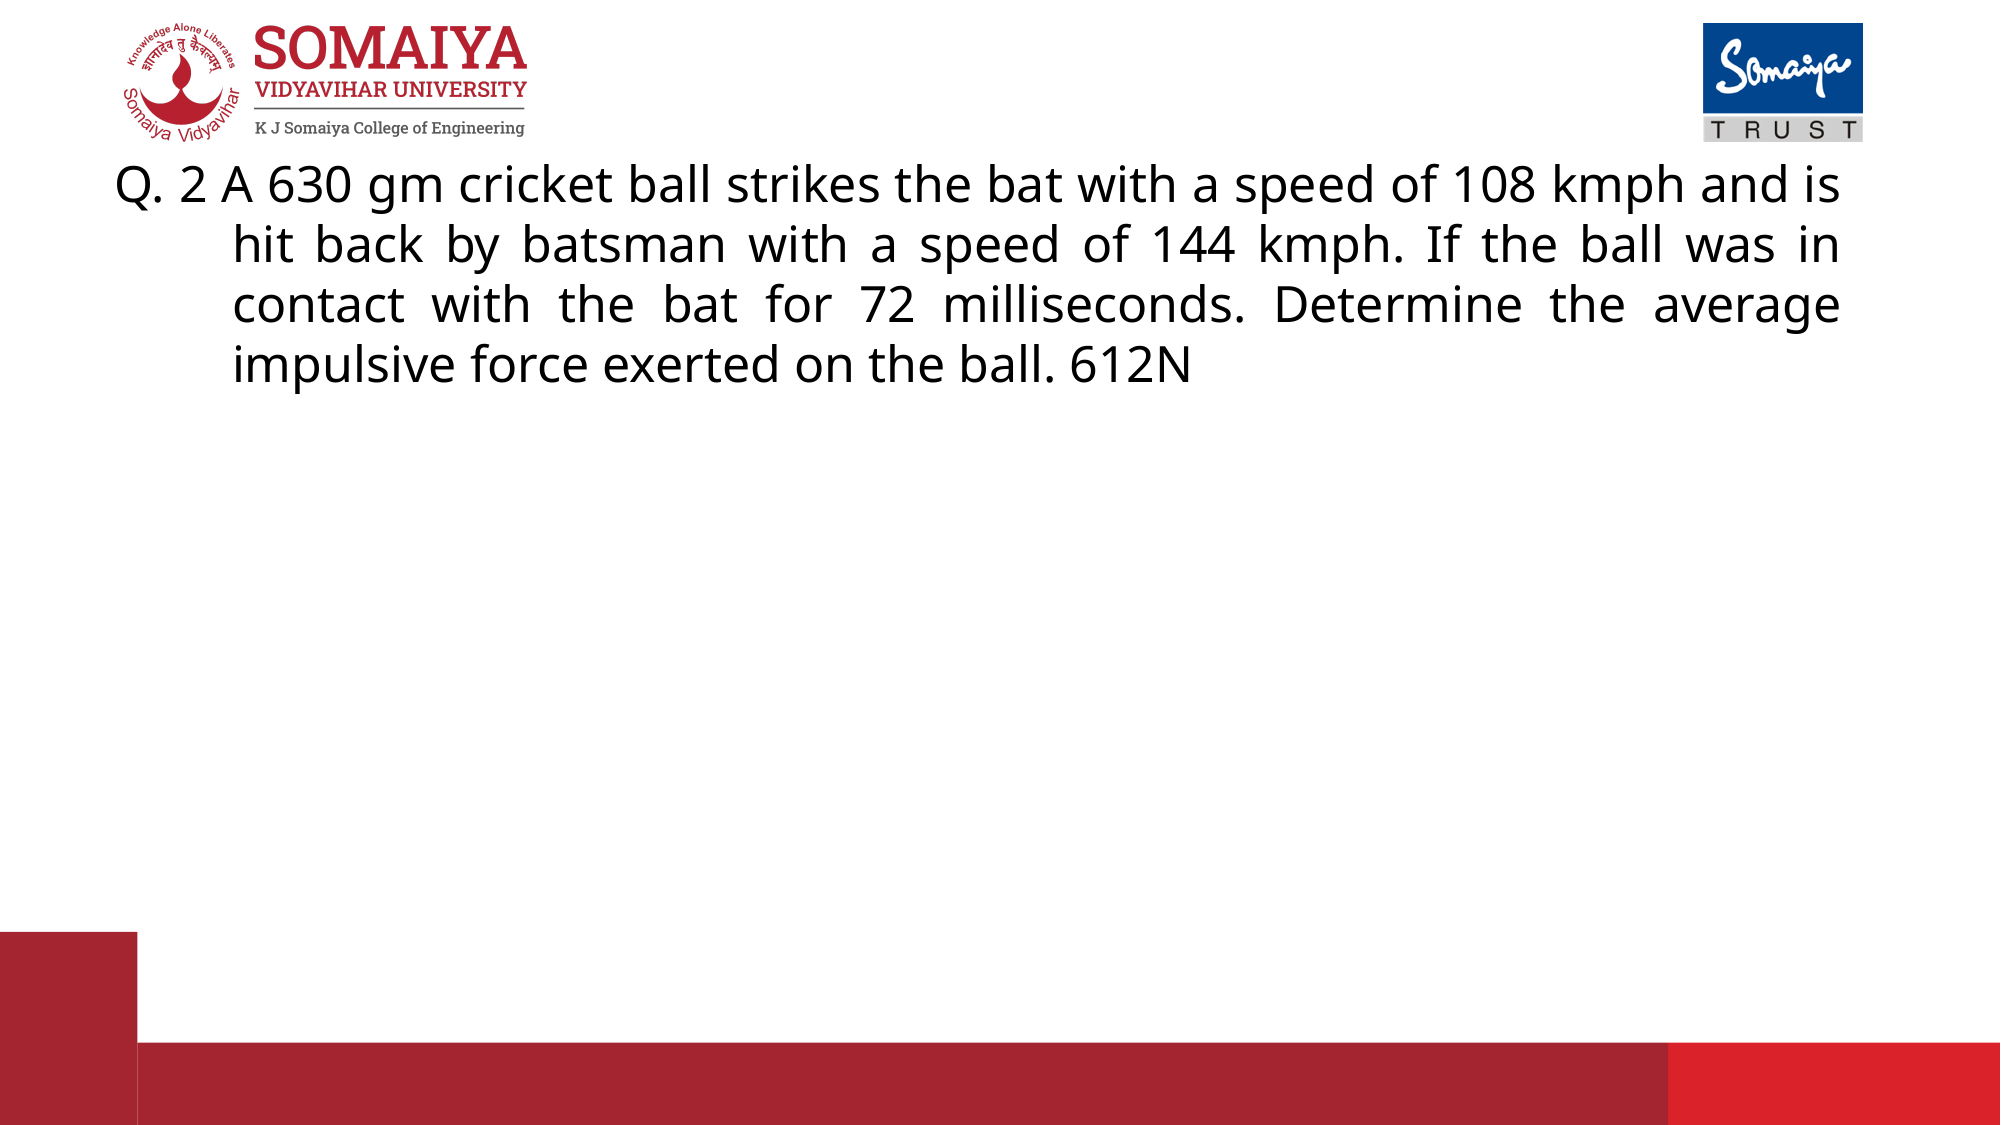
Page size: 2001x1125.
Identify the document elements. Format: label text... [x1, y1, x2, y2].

picture [1703, 23, 1863, 142]
picture [124, 23, 527, 142]
text_box Q. 2 A 630 gm cricket ball strikes the bat with a speed of 108 kmph and is hit back by batsman with a speed of 144 kmph. If the ball was in contact with the bat for 72 milliseconds. Determine the average impulsive force exerted on the ball. 612N [99, 145, 1858, 400]
